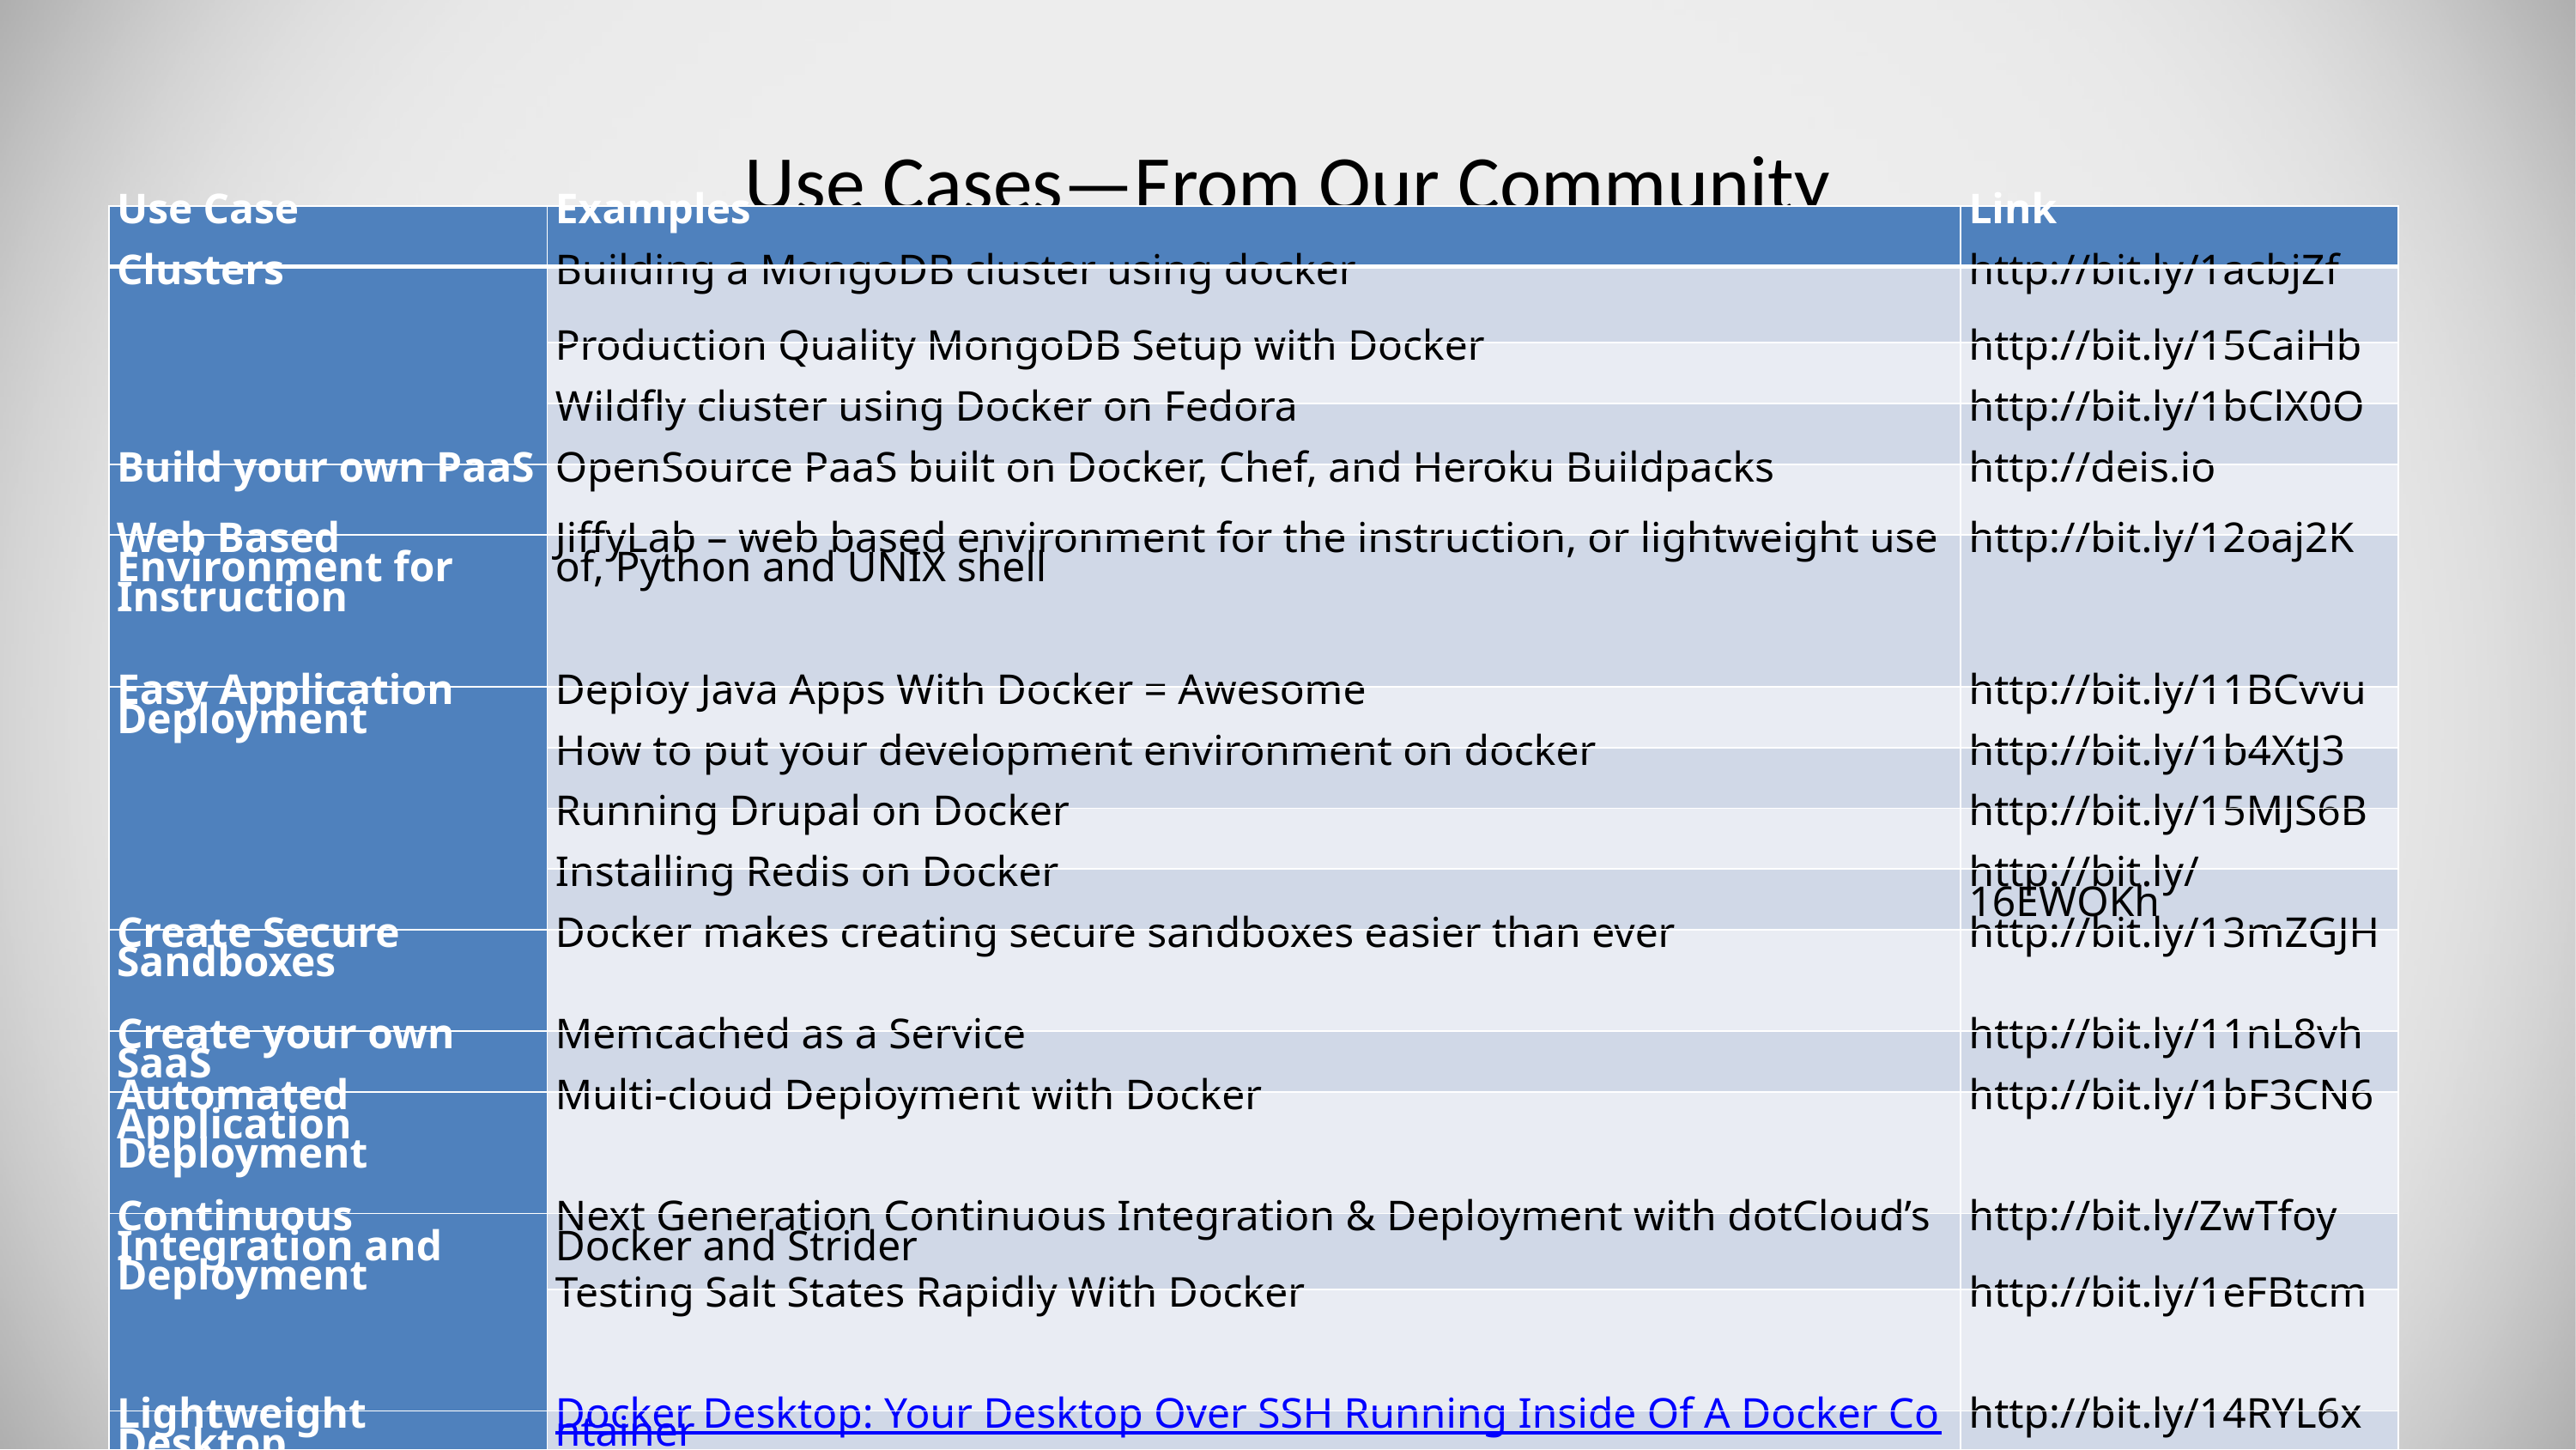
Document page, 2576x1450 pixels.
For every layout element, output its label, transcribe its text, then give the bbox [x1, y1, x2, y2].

table_cell Installing Redis on Docker [548, 870, 1960, 929]
table_header Use Case [110, 207, 547, 264]
table_cell http://bit.ly/1eFBtcm [1961, 1290, 2397, 1411]
table_cell http://bit.ly/ZwTfoy [1961, 1214, 2397, 1289]
table_cell Building a MongoDB cluster using docker [548, 269, 1960, 342]
table_cell Continuous Integration and Deployment [110, 1214, 547, 1411]
table_cell Deploy Java Apps With Docker = Awesome [548, 688, 1960, 747]
table_cell Wildfly cluster using Docker on Fedora [548, 404, 1960, 464]
table_cell http://deis.io [1961, 465, 2397, 534]
table_cell http://bit.ly/14RYL6x [1961, 1411, 2397, 1449]
table_cell Docker Desktop: Your Desktop Over SSH Running Inside Of A Docker Container [548, 1411, 1960, 1449]
table_cell http://bit.ly/11BCvvu [1961, 688, 2397, 747]
table_cell http://bit.ly/15MJS6B [1961, 809, 2397, 868]
table_cell How to put your development environment on docker [548, 749, 1960, 808]
table_cell Running Drupal on Docker [548, 809, 1960, 868]
title Use Cases—From Our Community [129, 58, 2447, 300]
table_cell http://bit.ly/13mZGJH [1961, 931, 2397, 1030]
table_header Examples [548, 207, 1960, 264]
table_cell http://bit.ly/16EWOKh [1961, 870, 2397, 929]
table_cell Build your own PaaS [110, 465, 547, 534]
table_cell Next Generation Continuous Integration & Deployment with dotCloud’s Docker and Strider [548, 1214, 1960, 1289]
table_cell http://bit.ly/1bClX0O [1961, 404, 2397, 464]
table_cell http://bit.ly/1b4XtJ3 [1961, 749, 2397, 808]
table_cell Easy Application Deployment [110, 688, 547, 929]
table_cell Memcached as a Service [548, 1032, 1960, 1091]
table_cell Production Quality MongoDB Setup with Docker [548, 343, 1960, 403]
table_cell http://bit.ly/11nL8vh [1961, 1032, 2397, 1091]
table_cell Create Secure Sandboxes [110, 931, 547, 1030]
table_cell http://bit.ly/1bF3CN6 [1961, 1093, 2397, 1213]
table_cell Web Based Environment for Instruction [110, 536, 547, 686]
table_cell Automated Application Deployment [110, 1093, 547, 1213]
table_cell Create your own SaaS [110, 1032, 547, 1091]
table_cell Docker makes creating secure sandboxes easier than ever [548, 931, 1960, 1030]
table_cell JiffyLab – web based environment for the instruction, or lightweight use of, Python and UNIX shell [548, 536, 1960, 686]
table_cell Multi-cloud Deployment with Docker [548, 1093, 1960, 1213]
table_cell http://bit.ly/1acbjZf [1961, 269, 2397, 342]
table_cell Lightweight Desktop Virtualization [110, 1411, 547, 1449]
table_cell Testing Salt States Rapidly With Docker [548, 1290, 1960, 1411]
table_cell OpenSource PaaS built on Docker, Chef, and Heroku Buildpacks [548, 465, 1960, 534]
table_cell Clusters [110, 269, 547, 464]
table_header Link [1961, 207, 2397, 264]
picture [0, 0, 2576, 1449]
table_cell http://bit.ly/12oaj2K [1961, 536, 2397, 686]
table_cell http://bit.ly/15CaiHb [1961, 343, 2397, 403]
